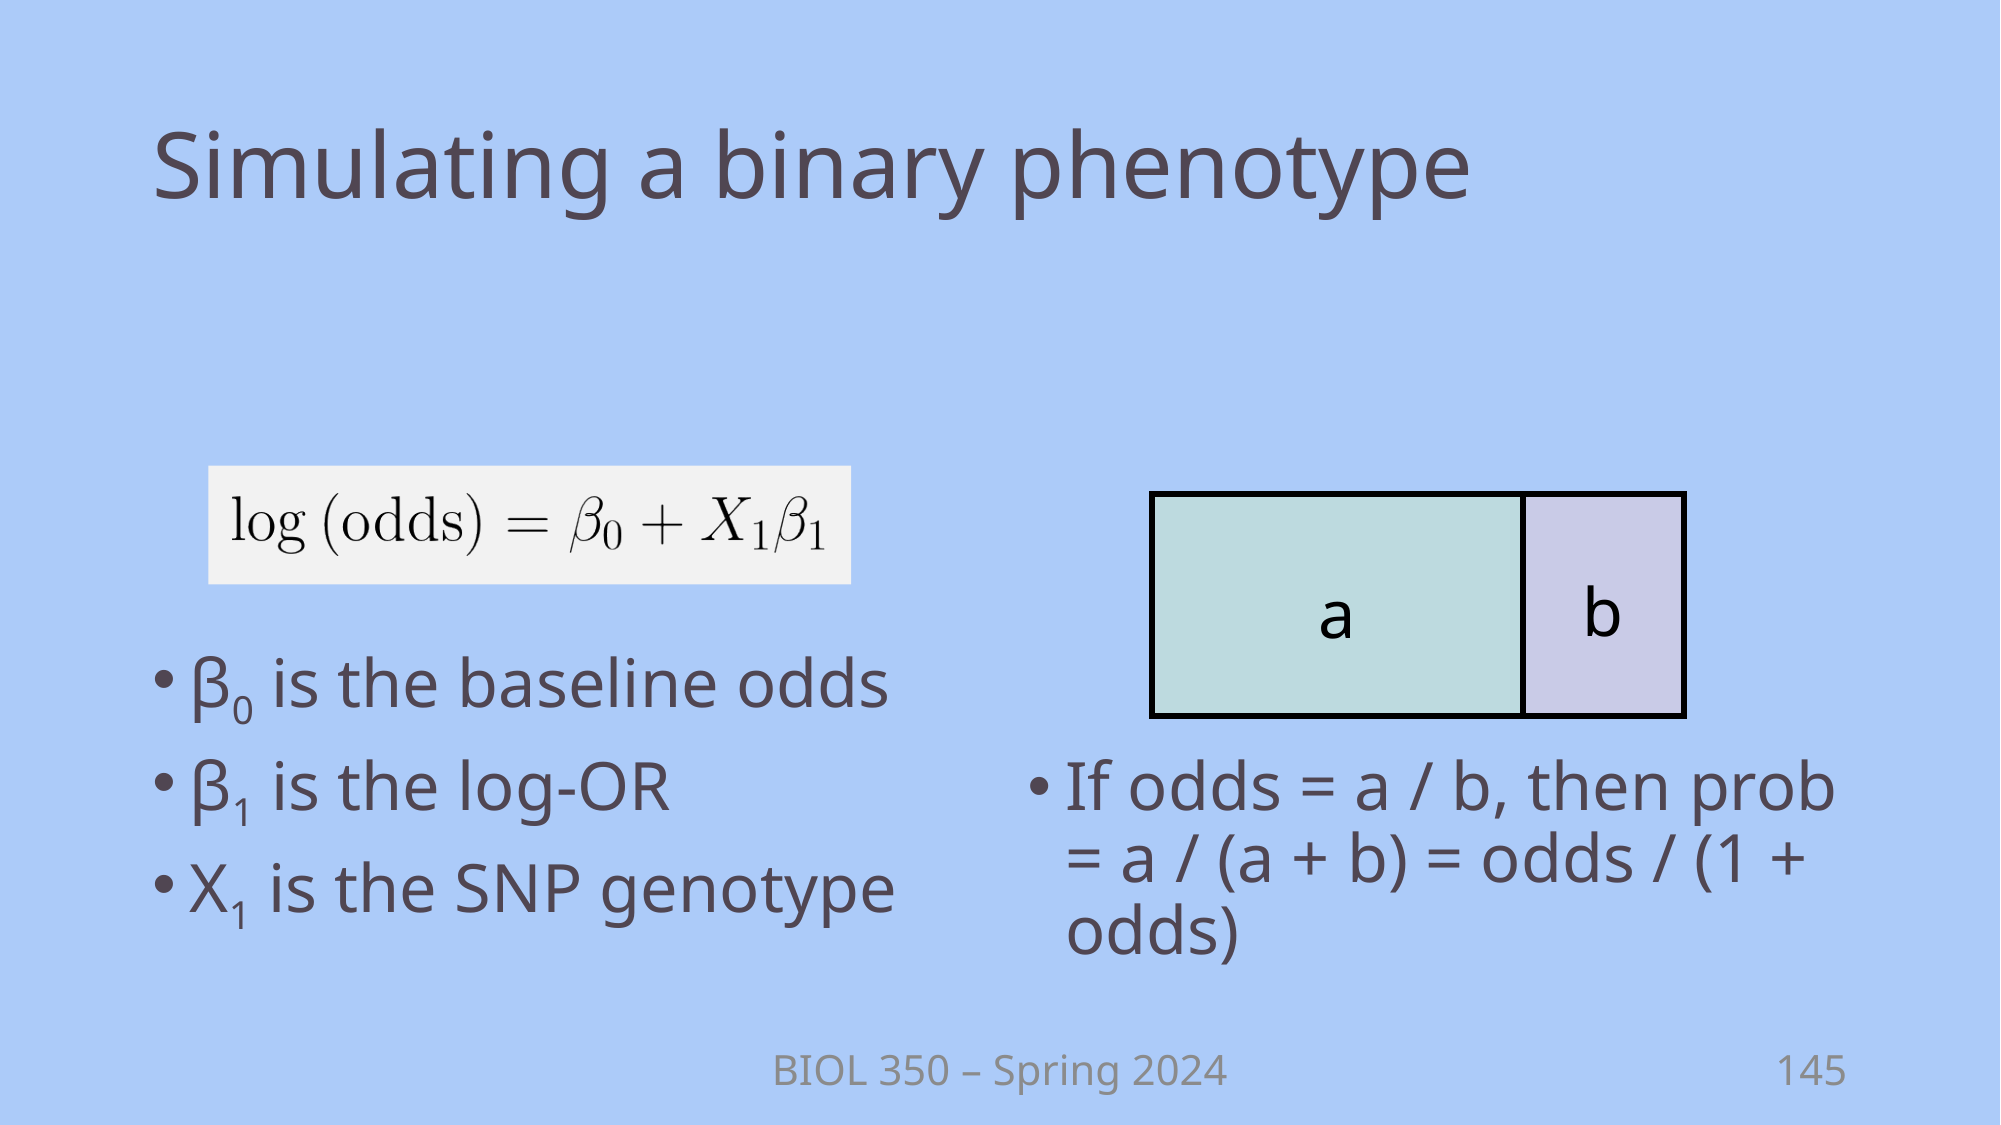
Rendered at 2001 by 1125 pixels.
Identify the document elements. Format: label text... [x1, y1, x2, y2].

text_box [207, 464, 852, 585]
list β0 is the baseline odds β1 is the log-OR X1 is the SNP genotype [137, 634, 988, 1014]
list If odds = a / b, then prob = a / (a + b) = odds / (1 + odds) [1012, 745, 1863, 1014]
text_box [1522, 658, 1685, 717]
text_box a [1228, 564, 1447, 659]
title Simulating a binary phenotype [137, 59, 1863, 278]
footer BIOL 350 – Spring 2024 [662, 1042, 1338, 1103]
slide_number 145 [1412, 1042, 1863, 1103]
text_box [1151, 493, 1522, 717]
text_box b [1494, 562, 1713, 658]
picture [231, 493, 825, 556]
text_box [1522, 493, 1685, 562]
